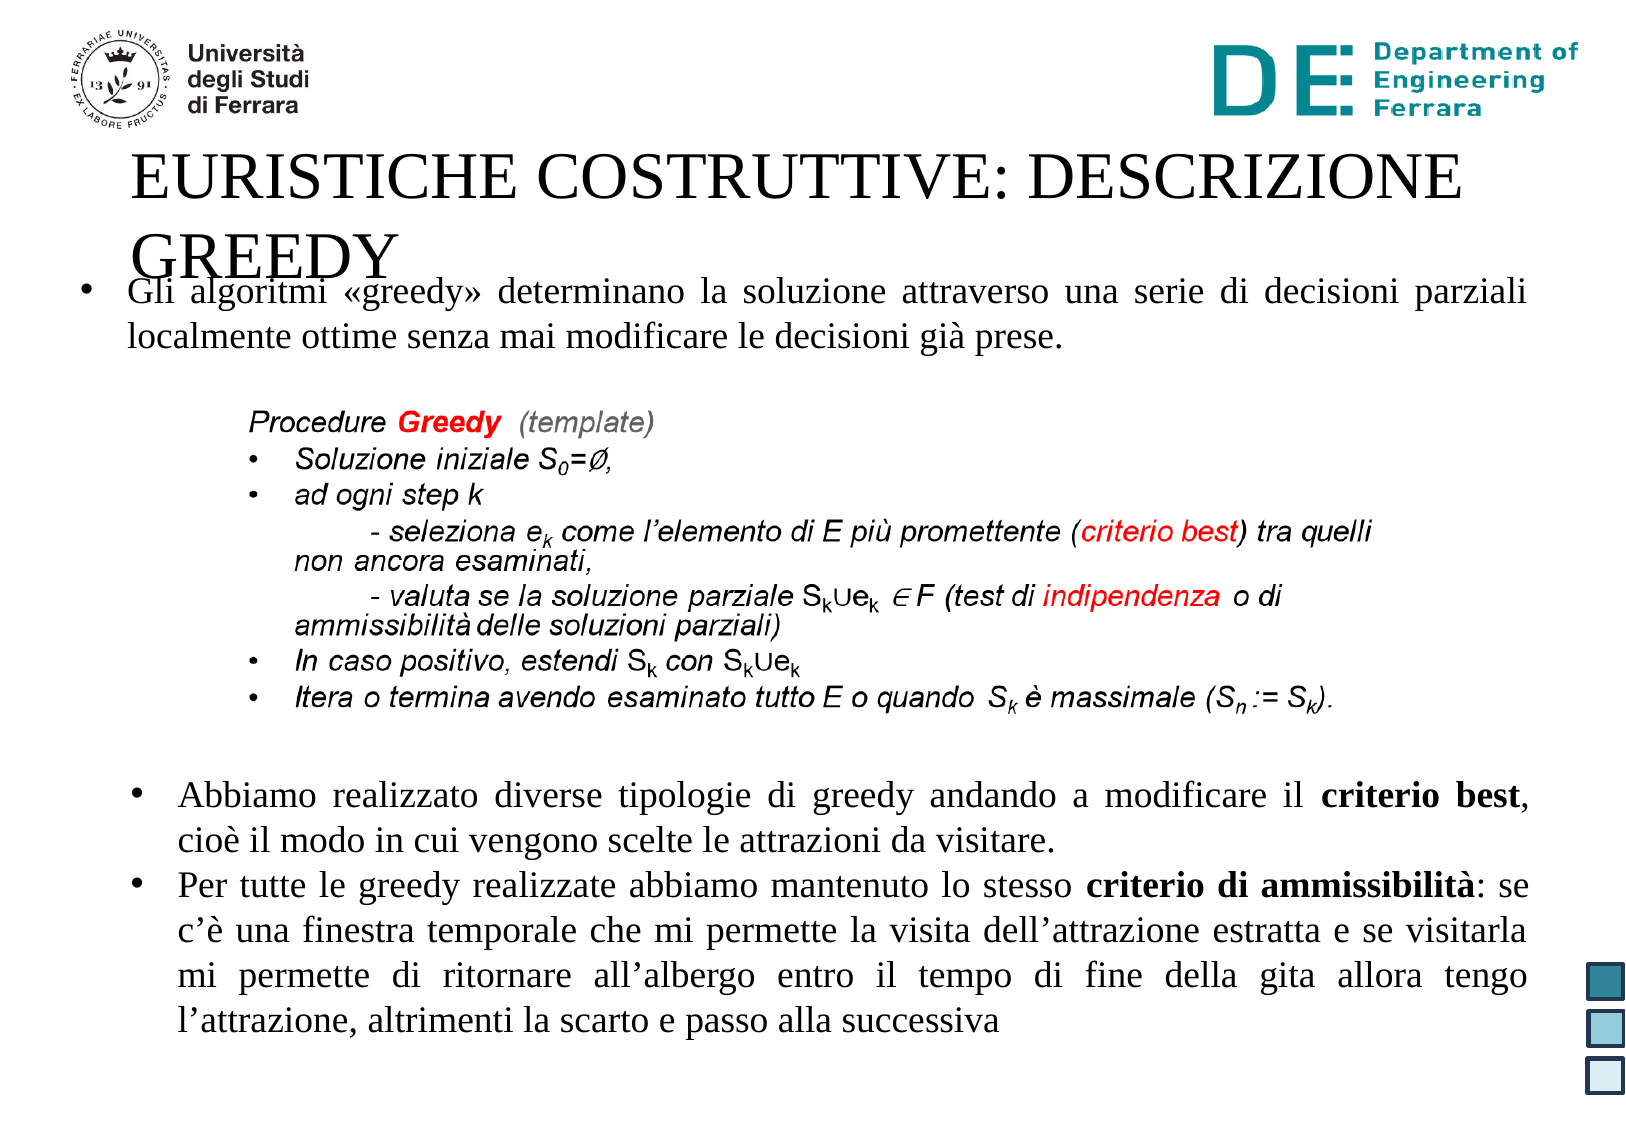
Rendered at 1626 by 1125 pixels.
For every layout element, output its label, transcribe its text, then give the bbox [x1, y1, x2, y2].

text_box [1587, 1058, 1623, 1094]
text_box Gli algoritmi «greedy» determinano la soluzione attraverso una serie di decisioni parziali localmente ottime senza mai modificare le decisioni già prese. [65, 258, 1545, 409]
title Euristiche costruttive: descrizione greedy [115, 149, 1497, 258]
picture [65, 24, 314, 135]
text_box Abbiamo realizzato diverse tipologie di greedy andando a modificare il criterio best, cioè il modo in cui vengono scelte le attrazioni da visitare. Per tutte le greedy realizzate abbiamo mantenuto lo stesso criterio di ammissibilità: se c’è una finestra temporale che mi permette la visita dell’attrazione estratta e se visitarla mi permette di ritornare all’albergo entro il tempo di fine della gita allora tengo l’attrazione, altrimenti la scarto e passo alla successiva [115, 762, 1545, 1048]
picture [205, 386, 1420, 735]
text_box [1588, 1011, 1624, 1046]
picture [1213, 42, 1578, 116]
text_box [1588, 964, 1623, 999]
